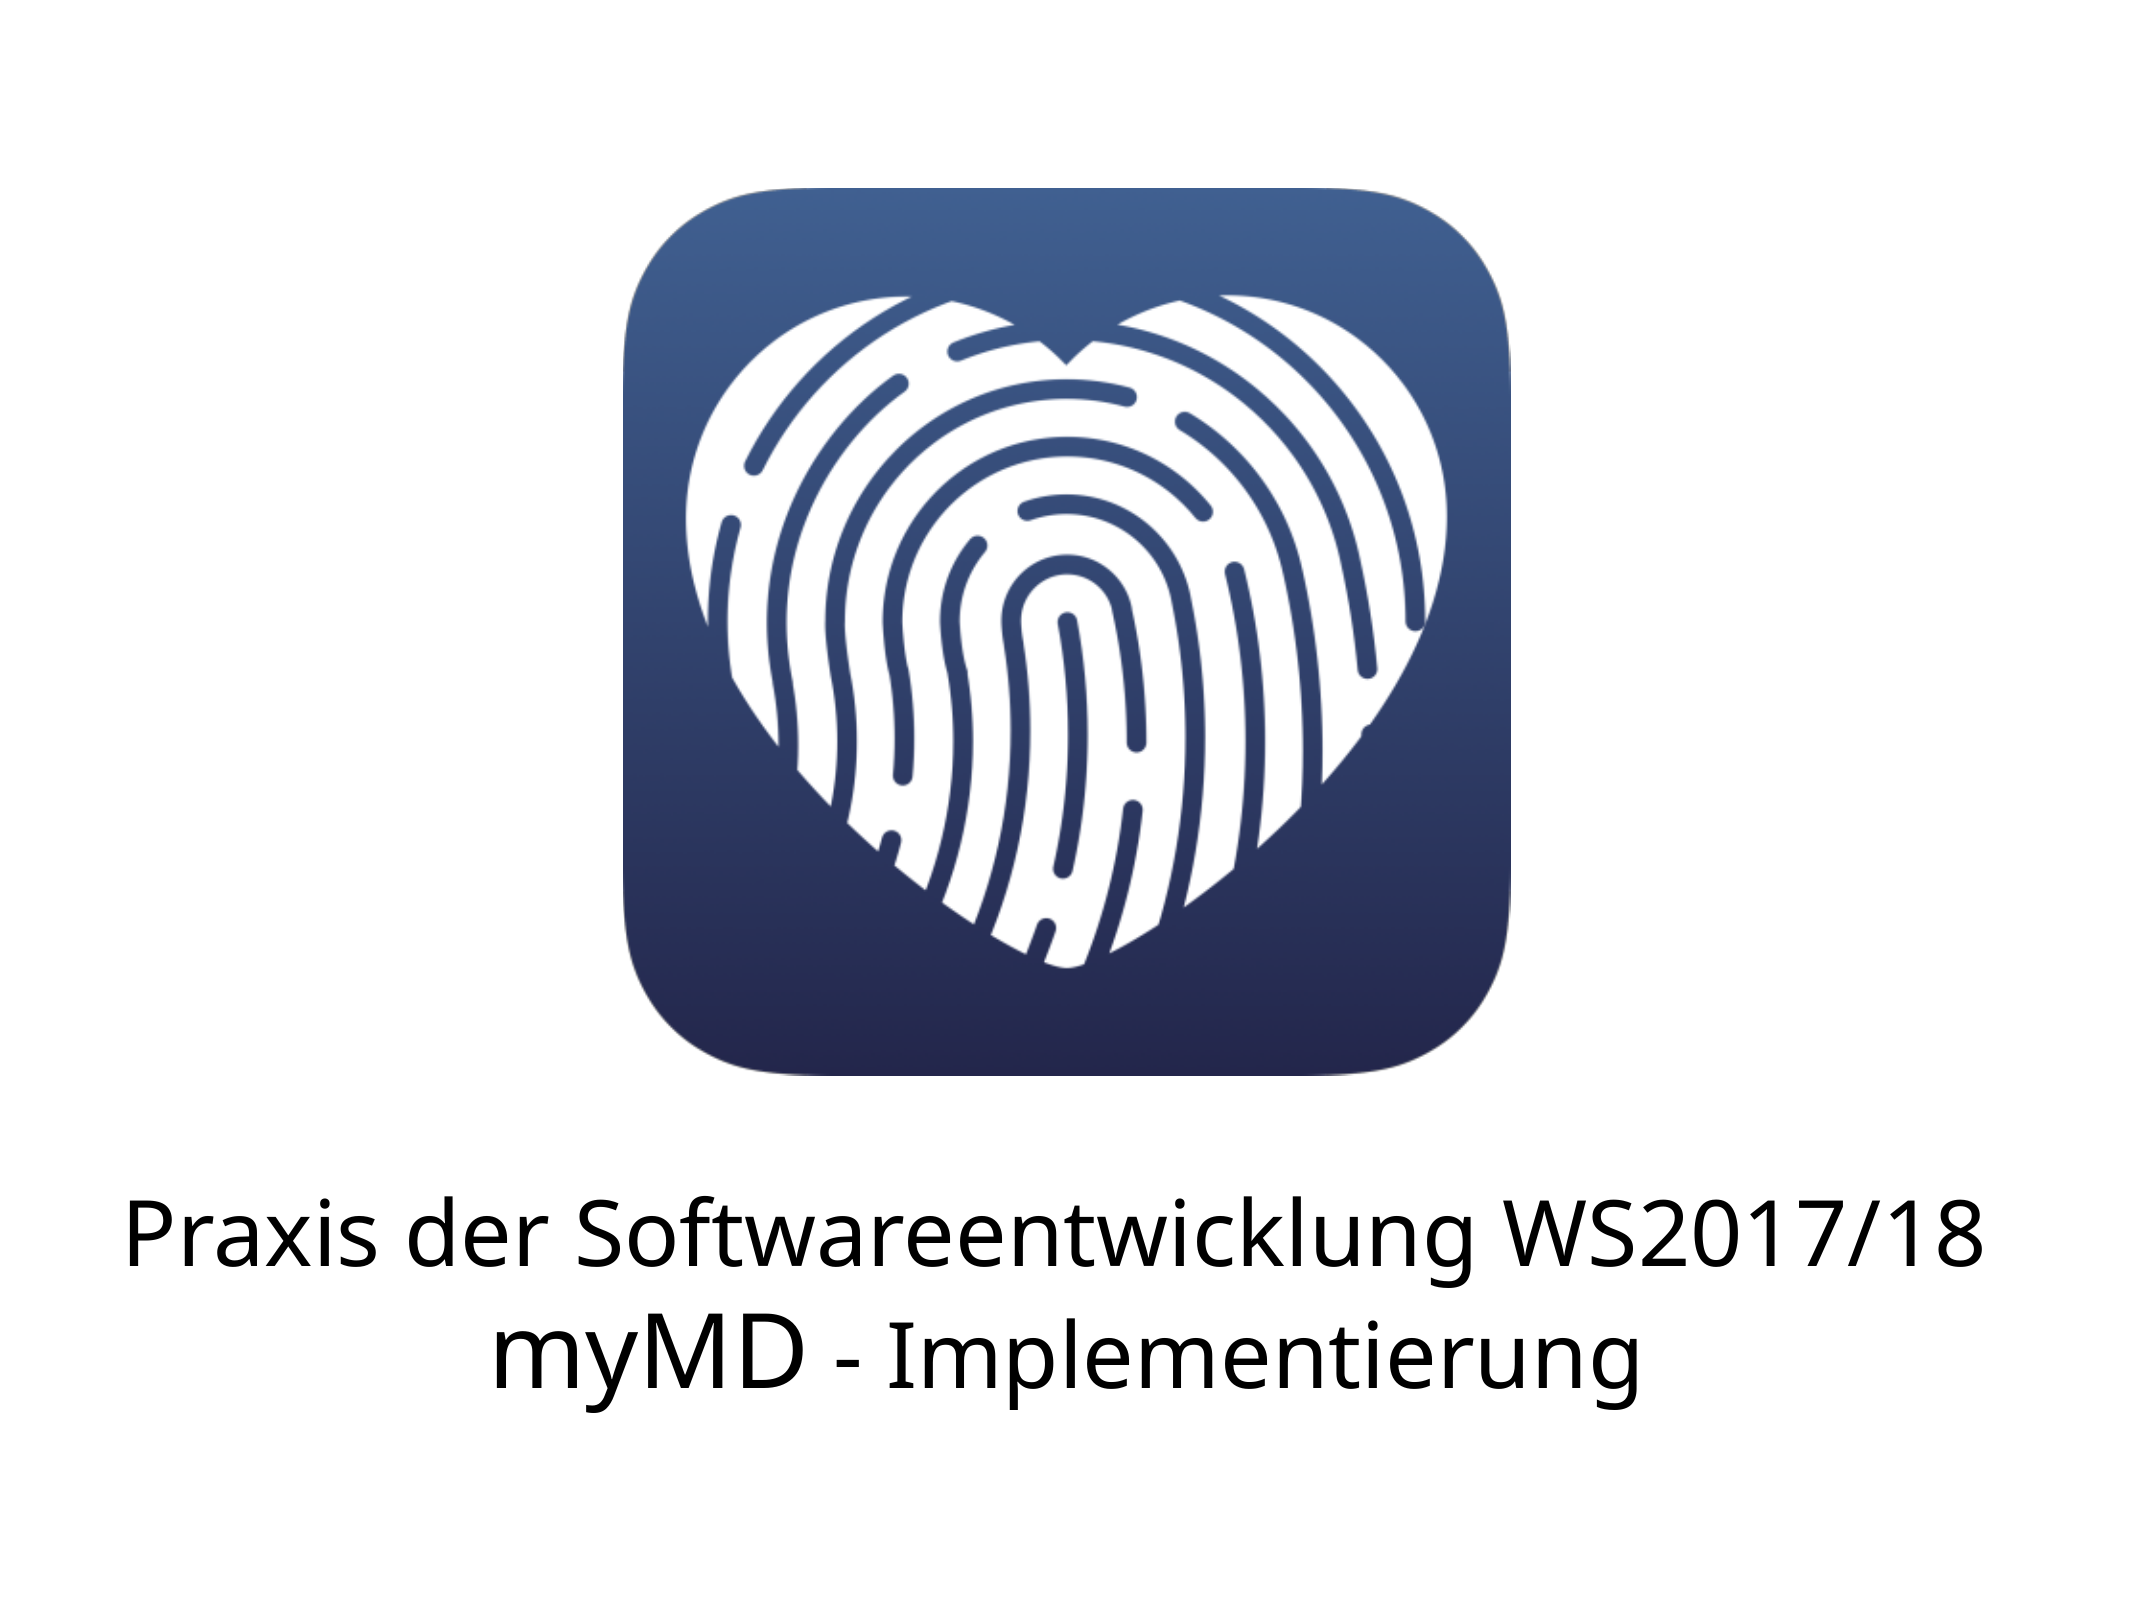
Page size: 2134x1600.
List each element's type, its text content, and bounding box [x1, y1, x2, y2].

picture [623, 188, 1511, 1076]
text_box Praxis der Softwareentwicklung WS2017/18 myMD - Implementierung [106, 1174, 2028, 1410]
